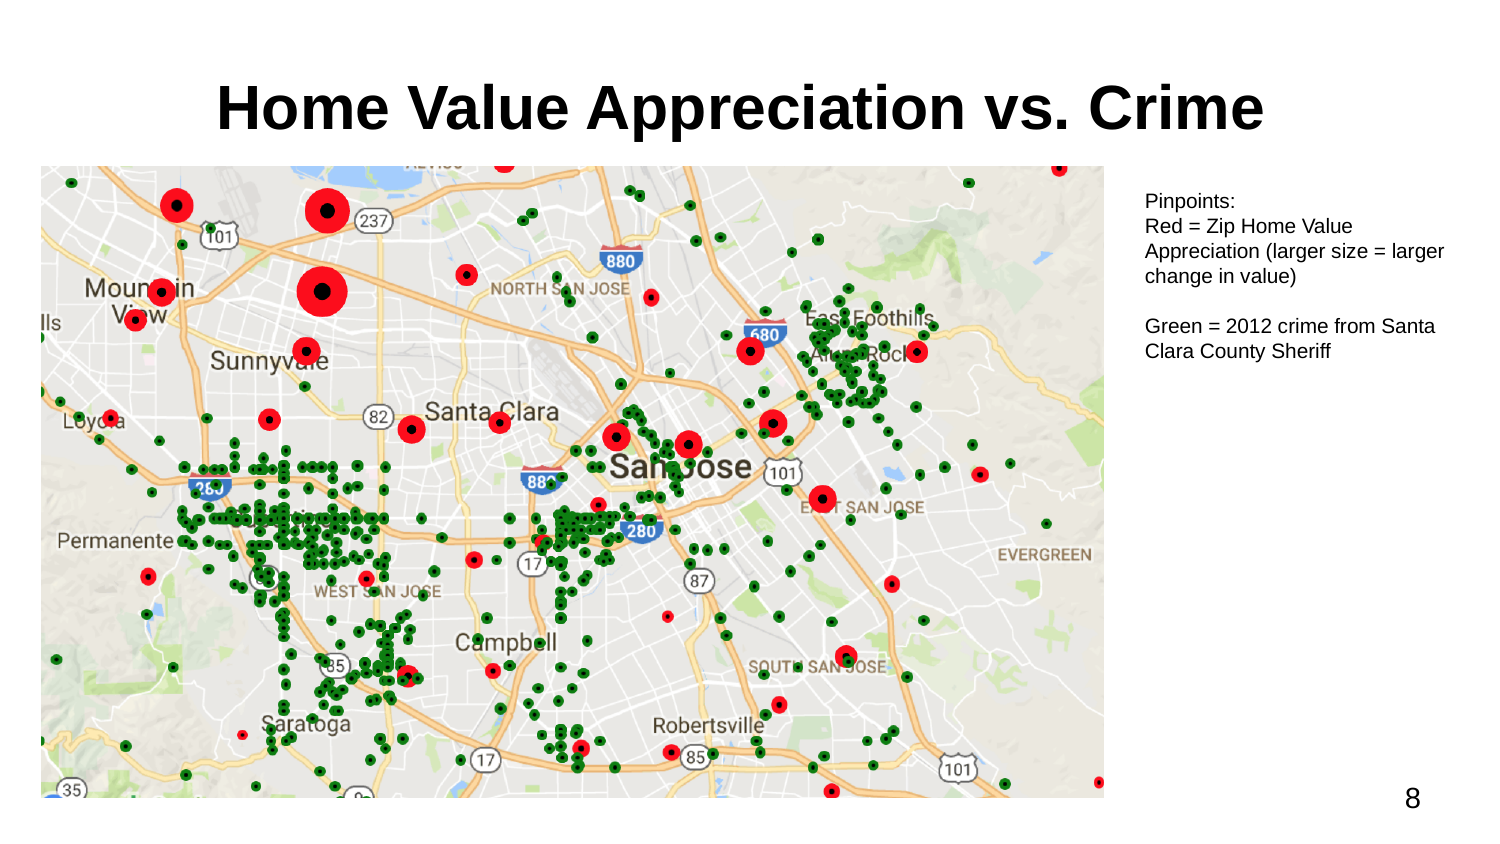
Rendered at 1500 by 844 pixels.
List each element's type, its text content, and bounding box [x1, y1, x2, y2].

title Home Value Appreciation vs. Crime [51, 51, 1449, 146]
picture [40, 166, 1104, 798]
text_box Pinpoints: Red = Zip Home Value Appreciation (larger size = larger change in value) Green = 2012 crime from Santa Clara County Sheriff [1129, 173, 1471, 341]
slide_number ‹#› [1389, 764, 1480, 830]
